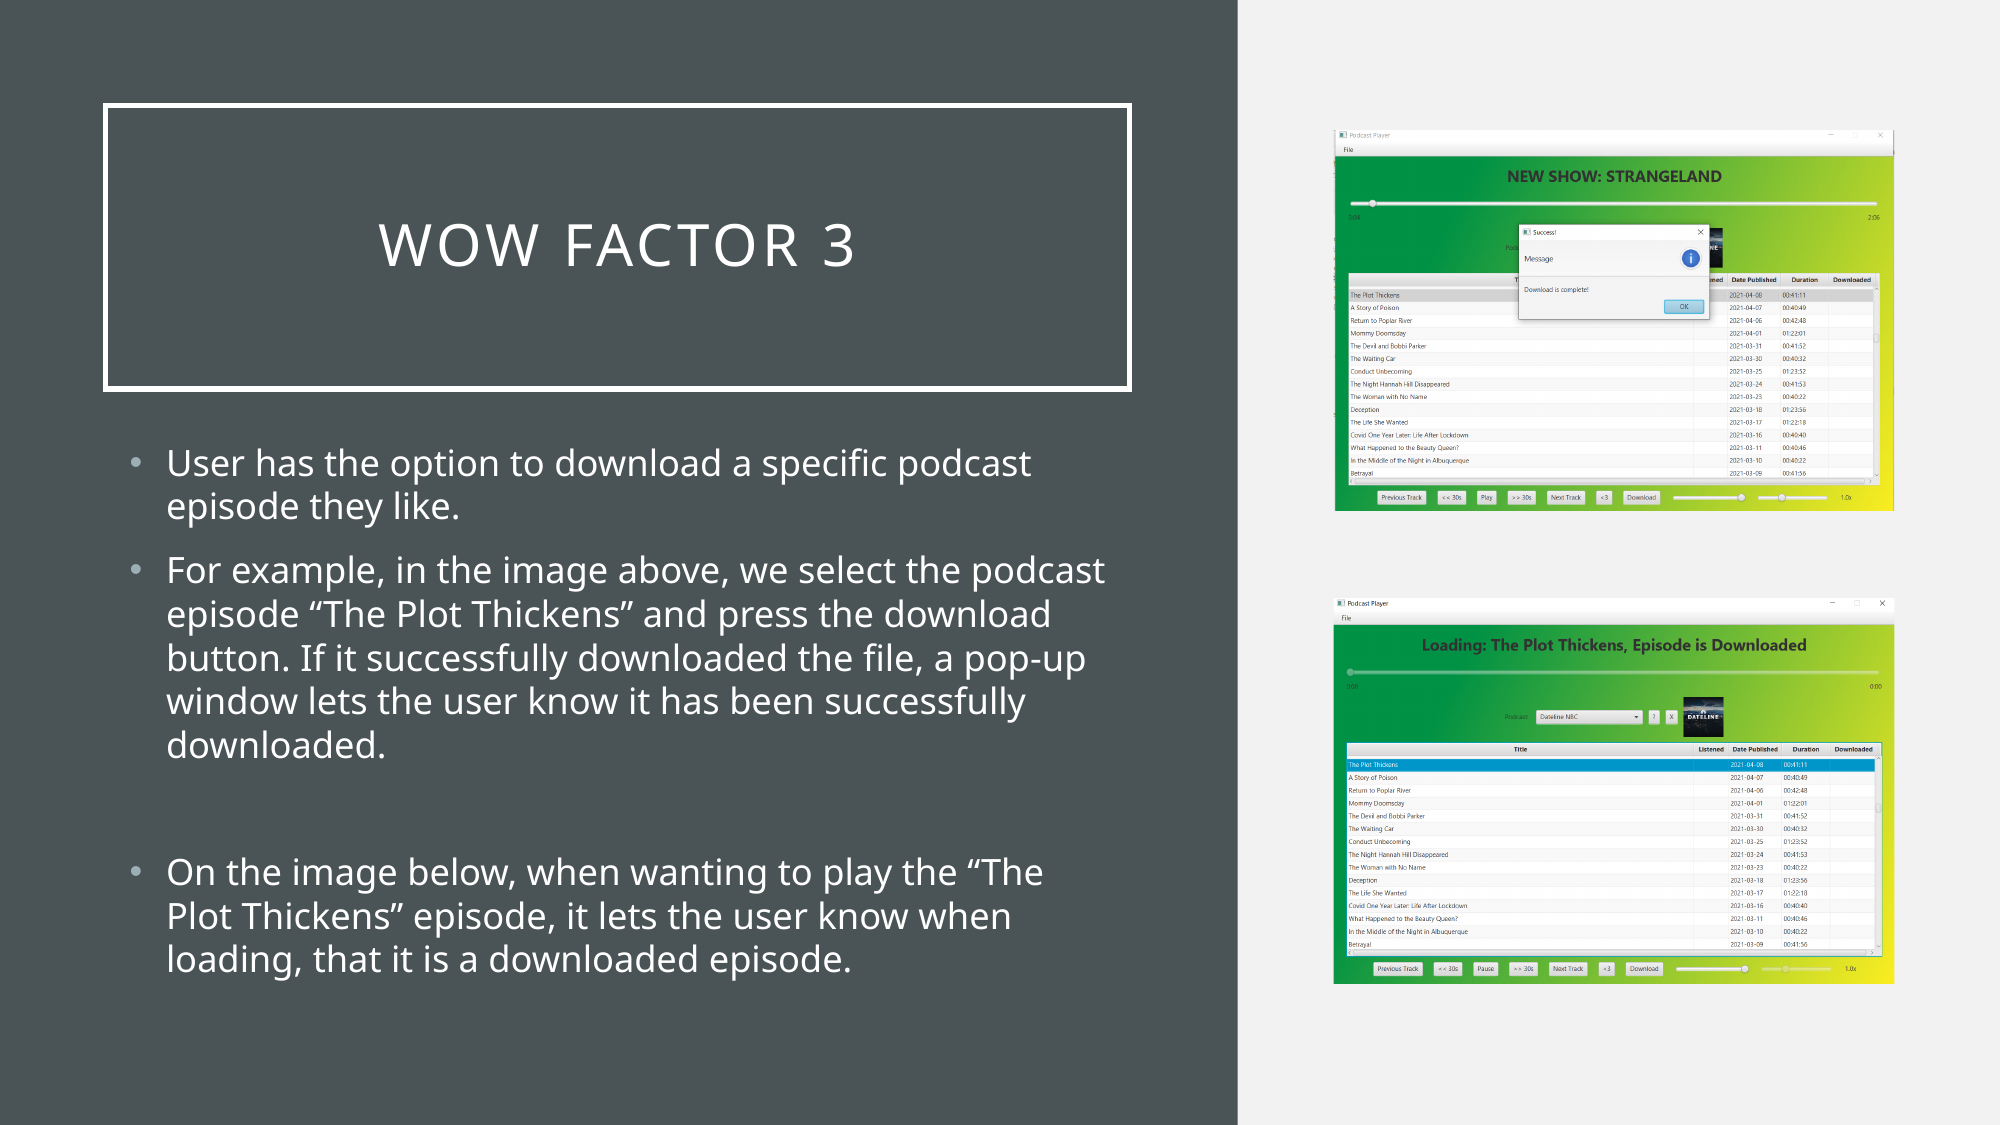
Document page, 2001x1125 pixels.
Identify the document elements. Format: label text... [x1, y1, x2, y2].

text_box [0, 0, 1238, 1125]
text_box [1238, 0, 2000, 1125]
picture [1333, 598, 1895, 984]
title Wow factor 3 [103, 103, 1132, 392]
text_box User has the option to download a specific podcast episode they like. For example, in the image above, we select the podcast episode “The Plot Thickens” and press the download button. If it successfully downloaded the file, a pop-up window lets the user know it has been successfully downloaded. On the image below, when wanting to play the “The Plot Thickens” episode, it lets the user know when loading, that it is a downloaded episode. [105, 432, 1130, 993]
picture [1333, 130, 1895, 511]
